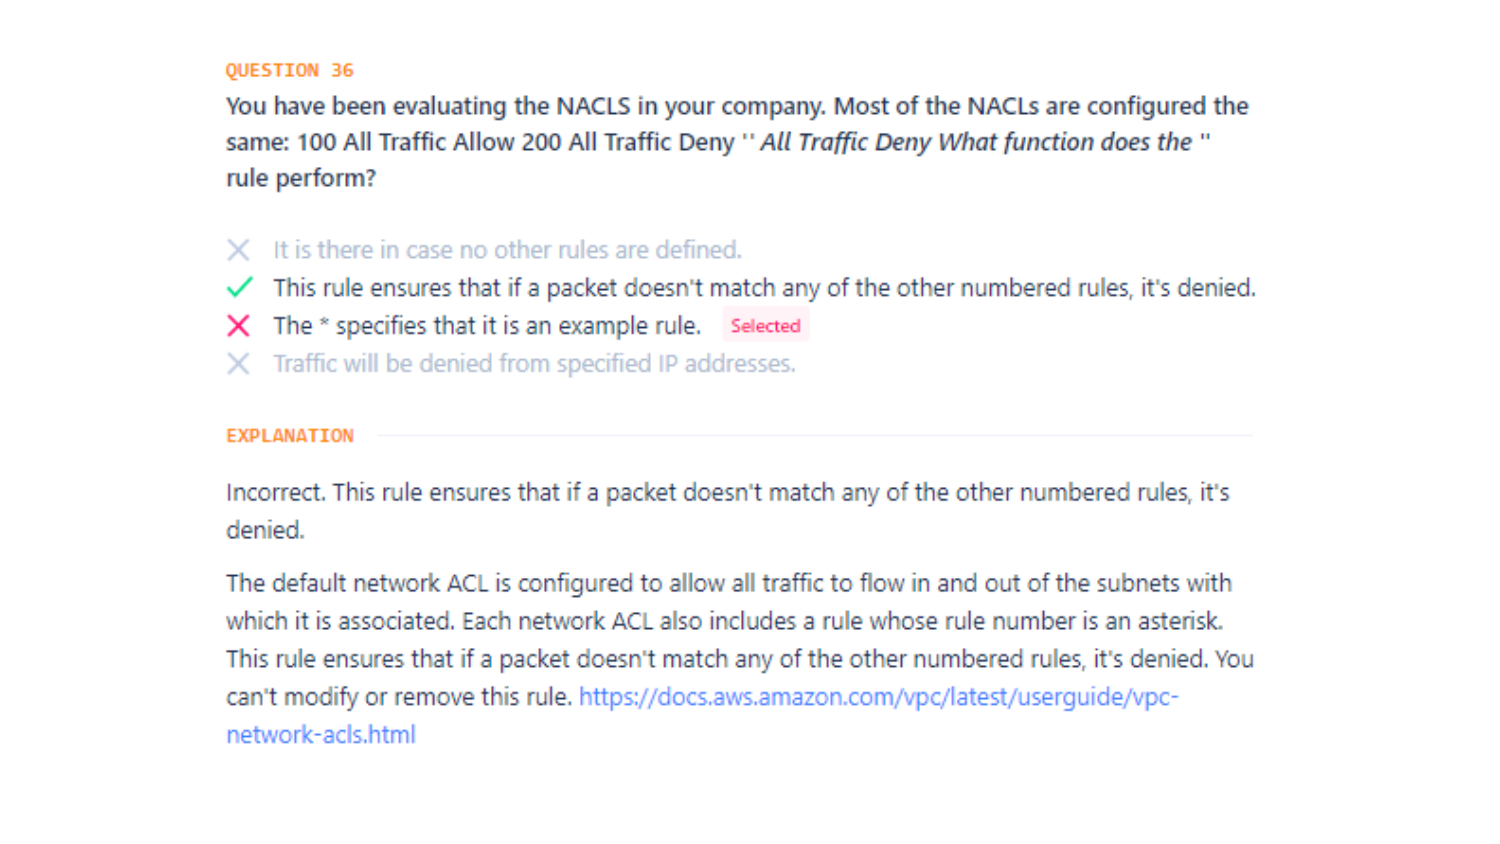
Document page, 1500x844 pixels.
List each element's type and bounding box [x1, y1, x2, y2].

picture [204, 24, 1276, 790]
